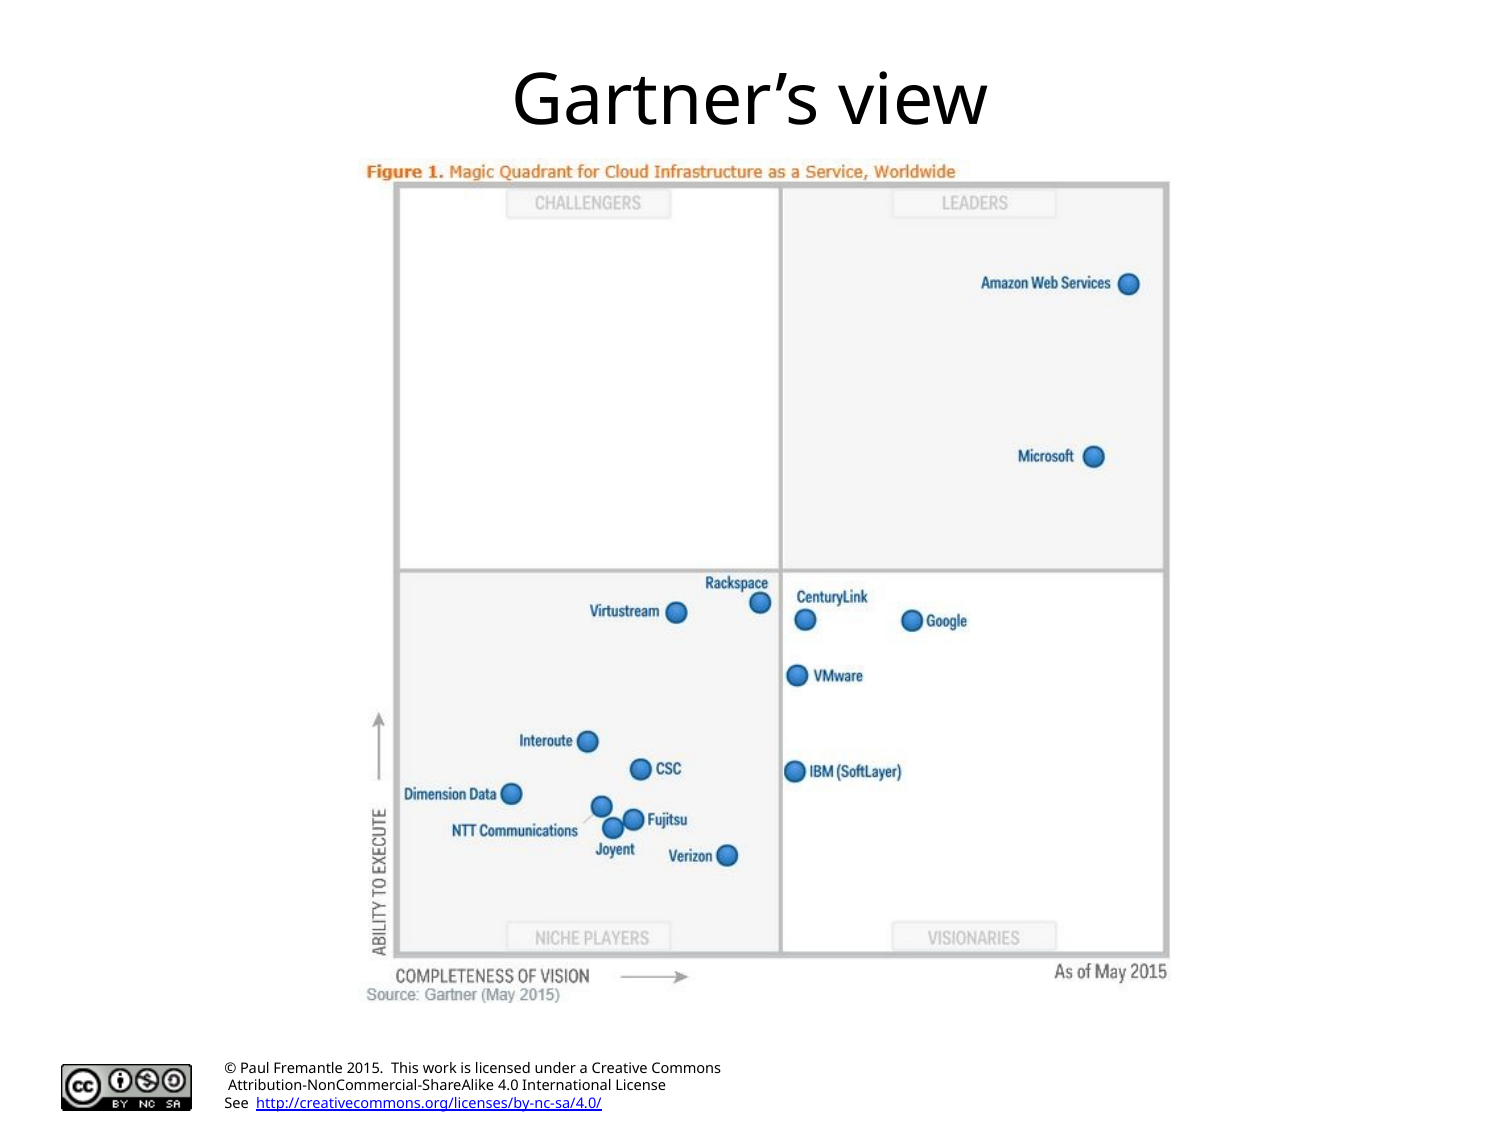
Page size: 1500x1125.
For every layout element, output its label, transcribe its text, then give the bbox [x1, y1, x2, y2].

title Gartner’s view [75, 45, 1425, 233]
picture [358, 158, 1179, 1007]
picture [61, 1064, 192, 1111]
